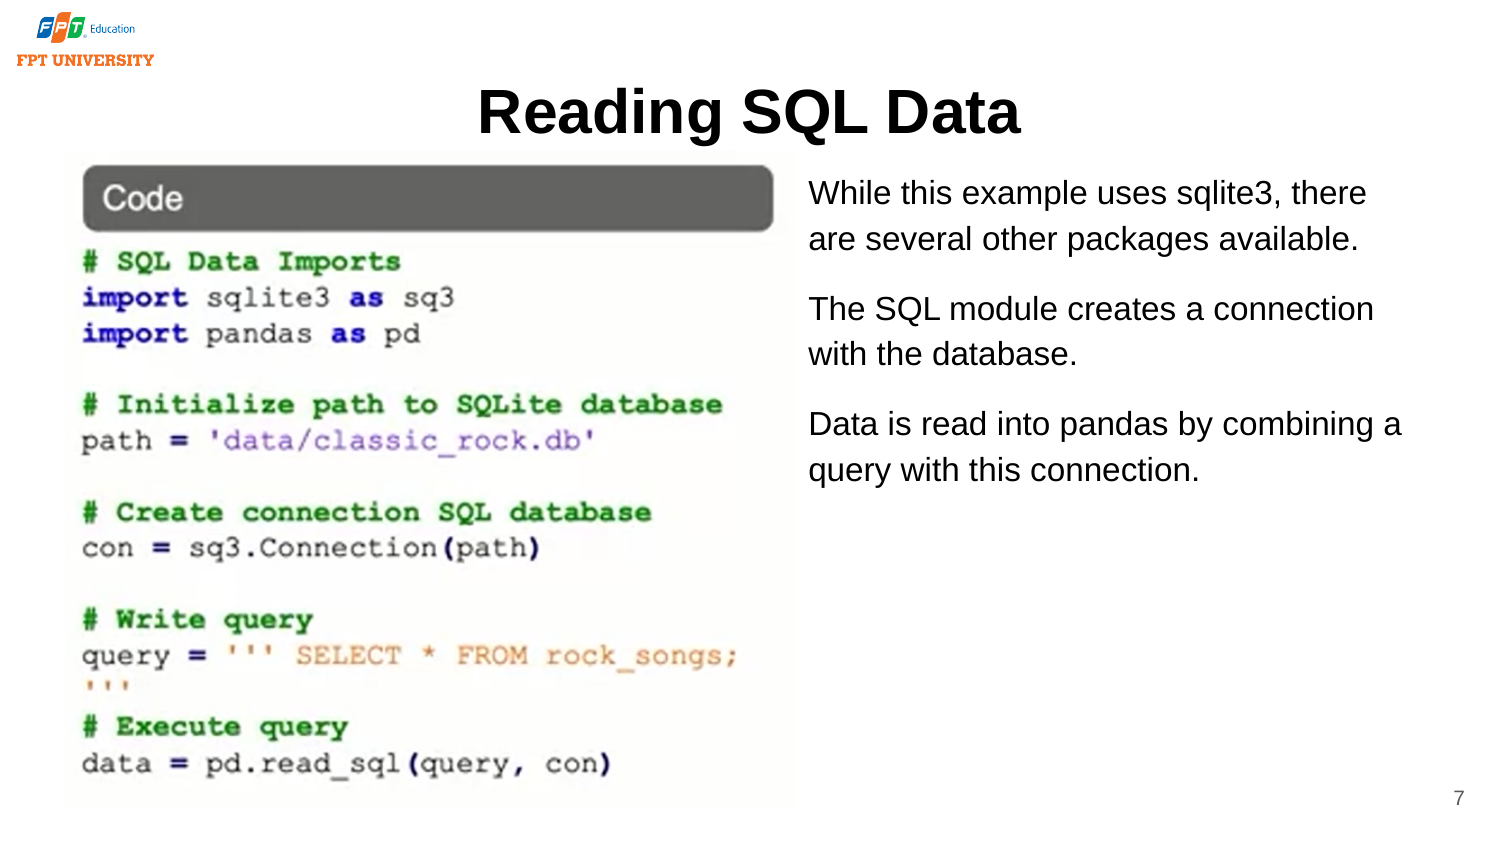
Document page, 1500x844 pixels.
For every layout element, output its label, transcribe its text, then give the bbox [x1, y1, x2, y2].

picture [11, 1, 160, 77]
picture [65, 150, 794, 808]
title Reading SQL Data [51, 44, 1449, 139]
list While this example uses sqlite3, there are several other packages available. The SQL module creates a connection with the database. Data is read into pandas by combining a query with this connection. [794, 150, 1430, 712]
slide_number 7 [1389, 764, 1480, 830]
